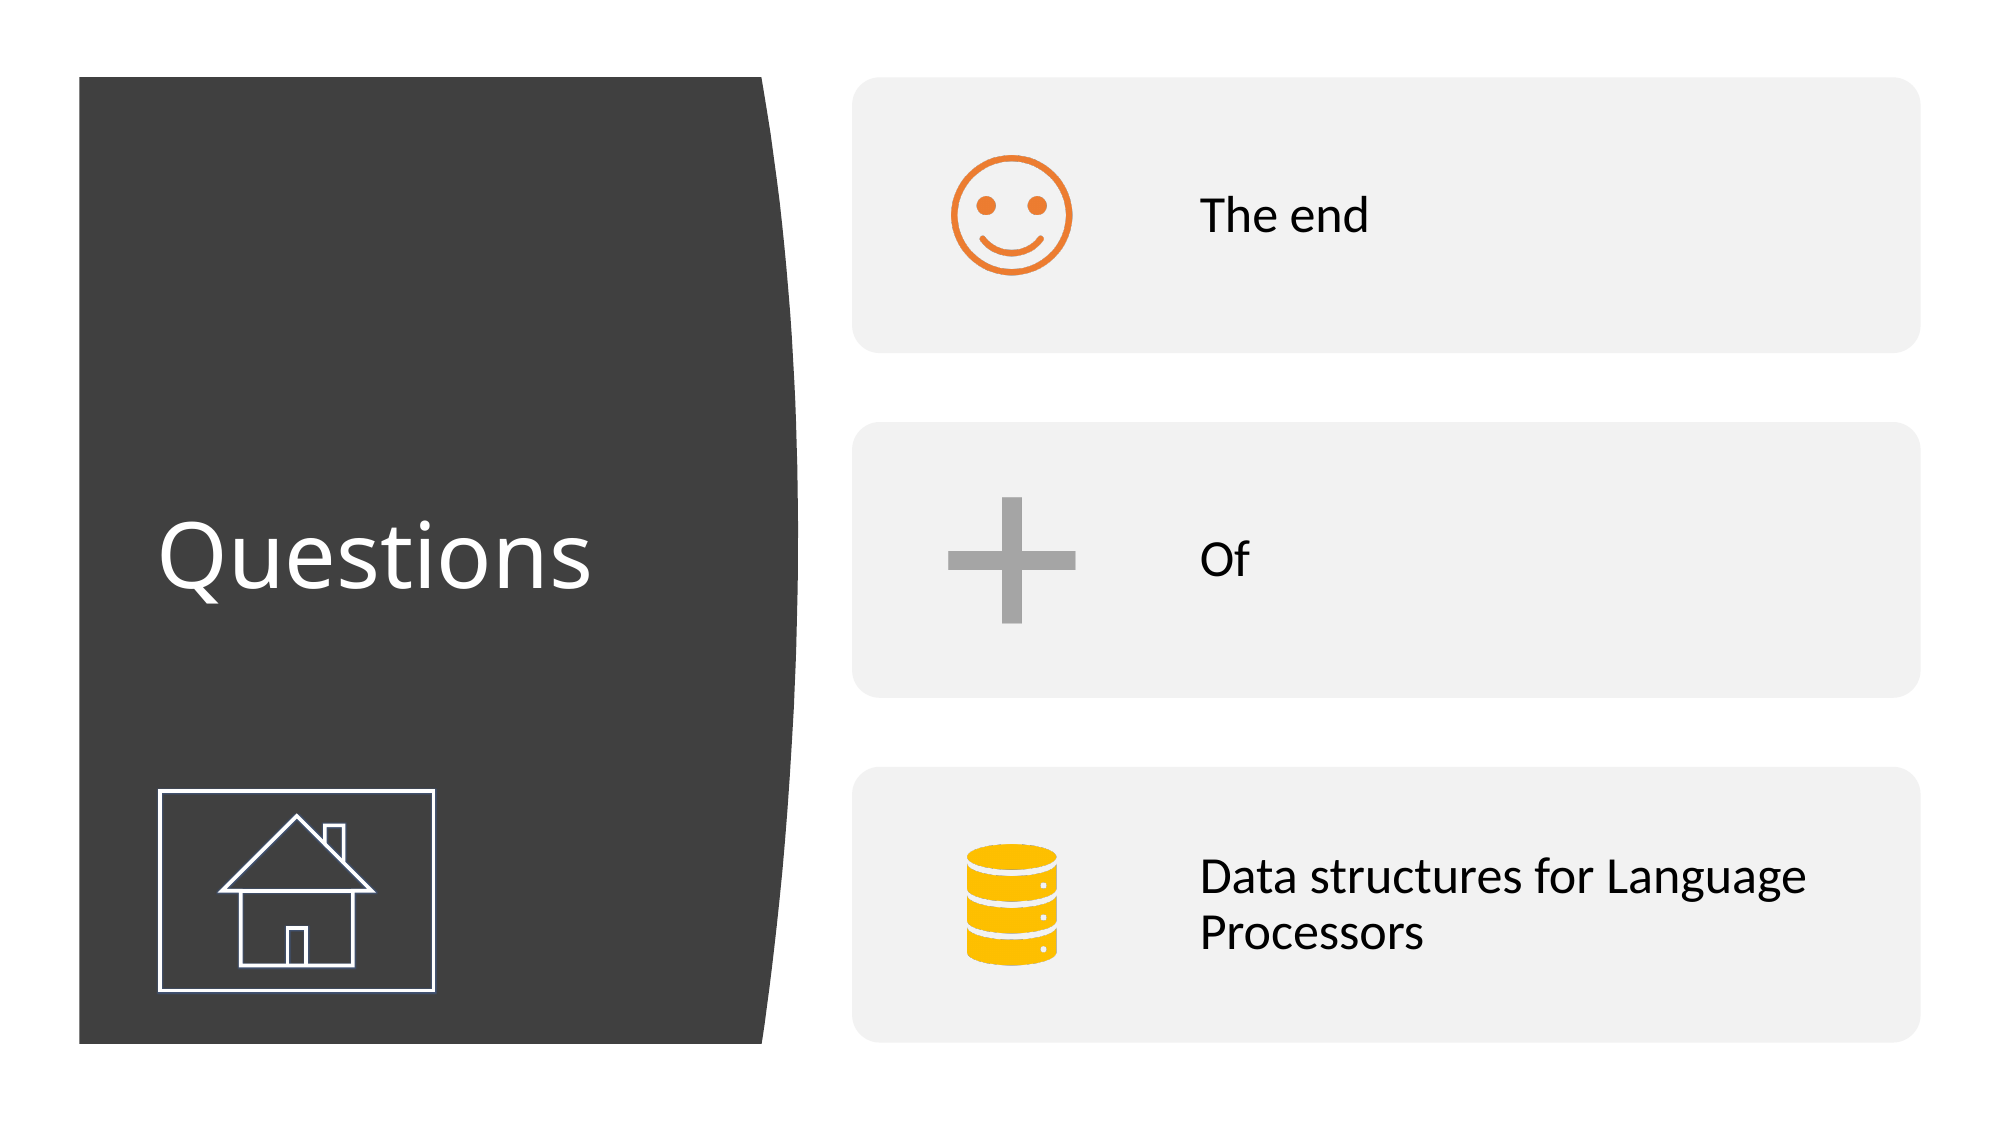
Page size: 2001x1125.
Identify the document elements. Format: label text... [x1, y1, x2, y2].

text_box [78, 76, 800, 1045]
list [852, 77, 1921, 1043]
text_box [159, 790, 435, 991]
title Questions [141, 166, 702, 953]
